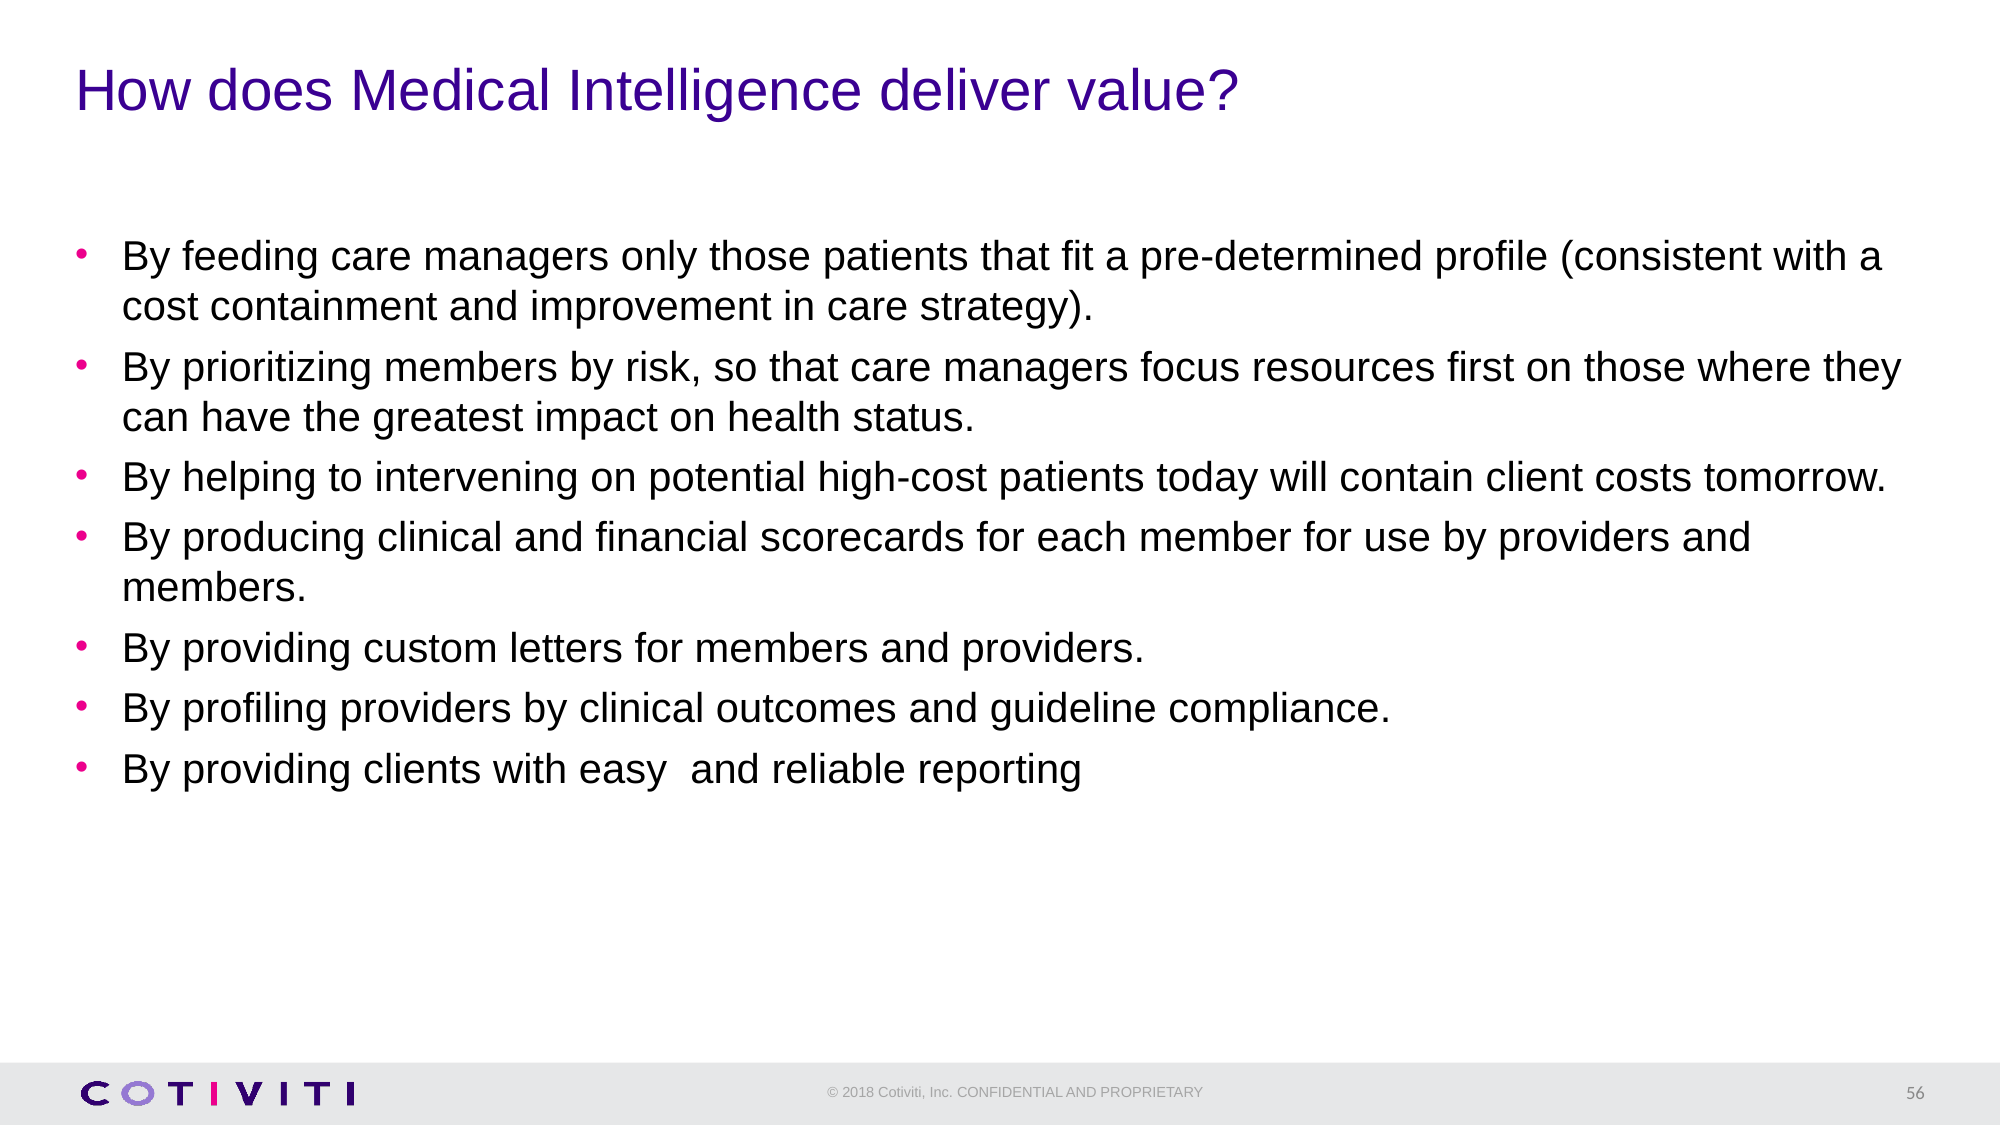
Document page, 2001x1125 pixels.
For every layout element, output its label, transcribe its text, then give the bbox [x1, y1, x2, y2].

list By feeding care managers only those patients that fit a pre-determined profile (consistent with a cost containment and improvement in care strategy). By prioritizing members by risk, so that care managers focus resources first on those where they can have the greatest impact on health status. By helping to intervening on potential high-cost patients today will contain client costs tomorrow. By producing clinical and financial scorecards for each member for use by providers and members. By providing custom letters for members and providers. By profiling providers by clinical outcomes and guideline compliance. By providing clients with easy and reliable reporting [75, 228, 1925, 1014]
title How does Medical Intelligence deliver value? [75, 59, 1925, 210]
picture [75, 1066, 369, 1119]
slide_number 56 [1845, 1069, 1925, 1115]
